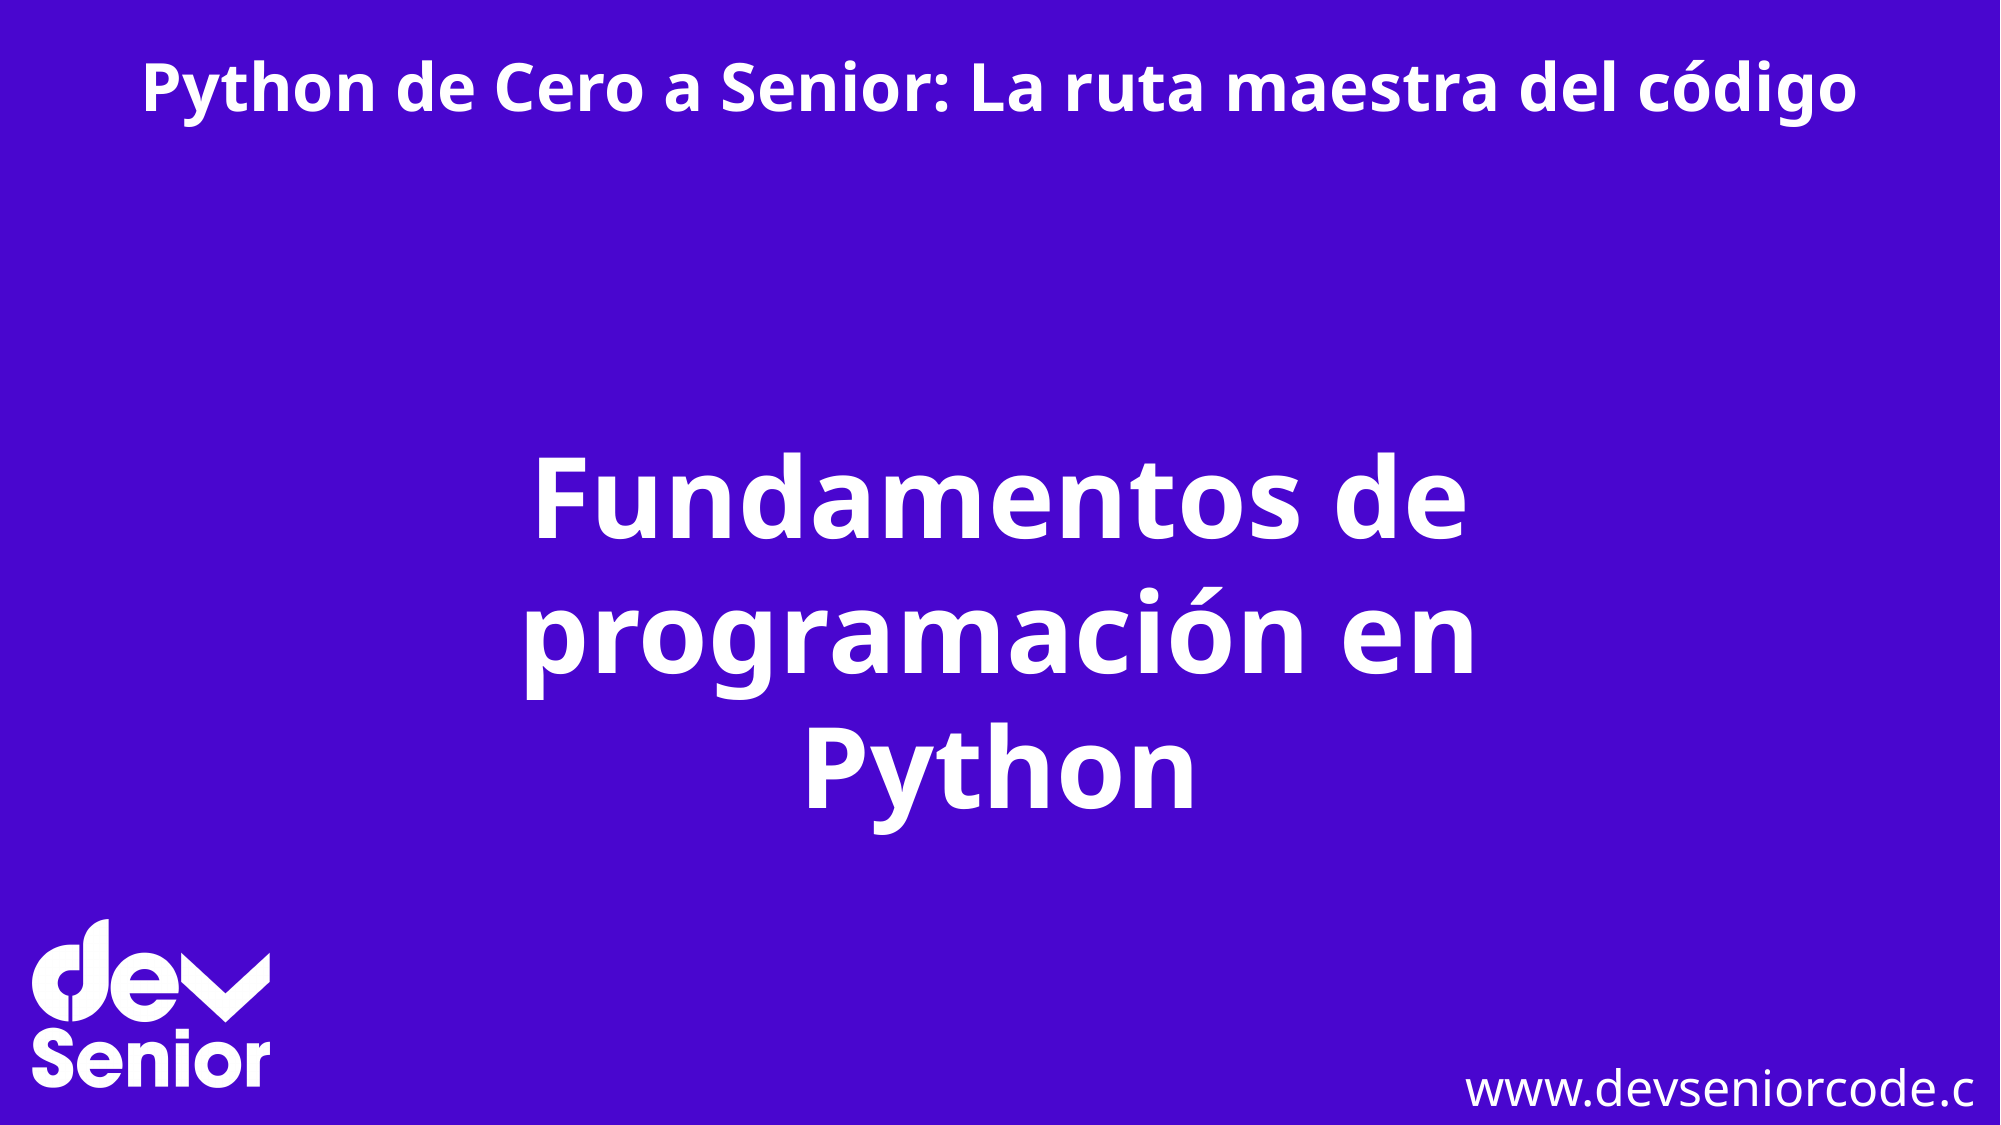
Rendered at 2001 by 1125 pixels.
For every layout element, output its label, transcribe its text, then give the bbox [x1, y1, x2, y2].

picture [32, 919, 270, 1088]
text_box Python de Cero a Senior: La ruta maestra del código [29, 37, 1971, 133]
text_box Fundamentos de programación en Python [366, 418, 1633, 839]
text_box www.devseniorcode.com [1451, 1049, 2000, 1125]
